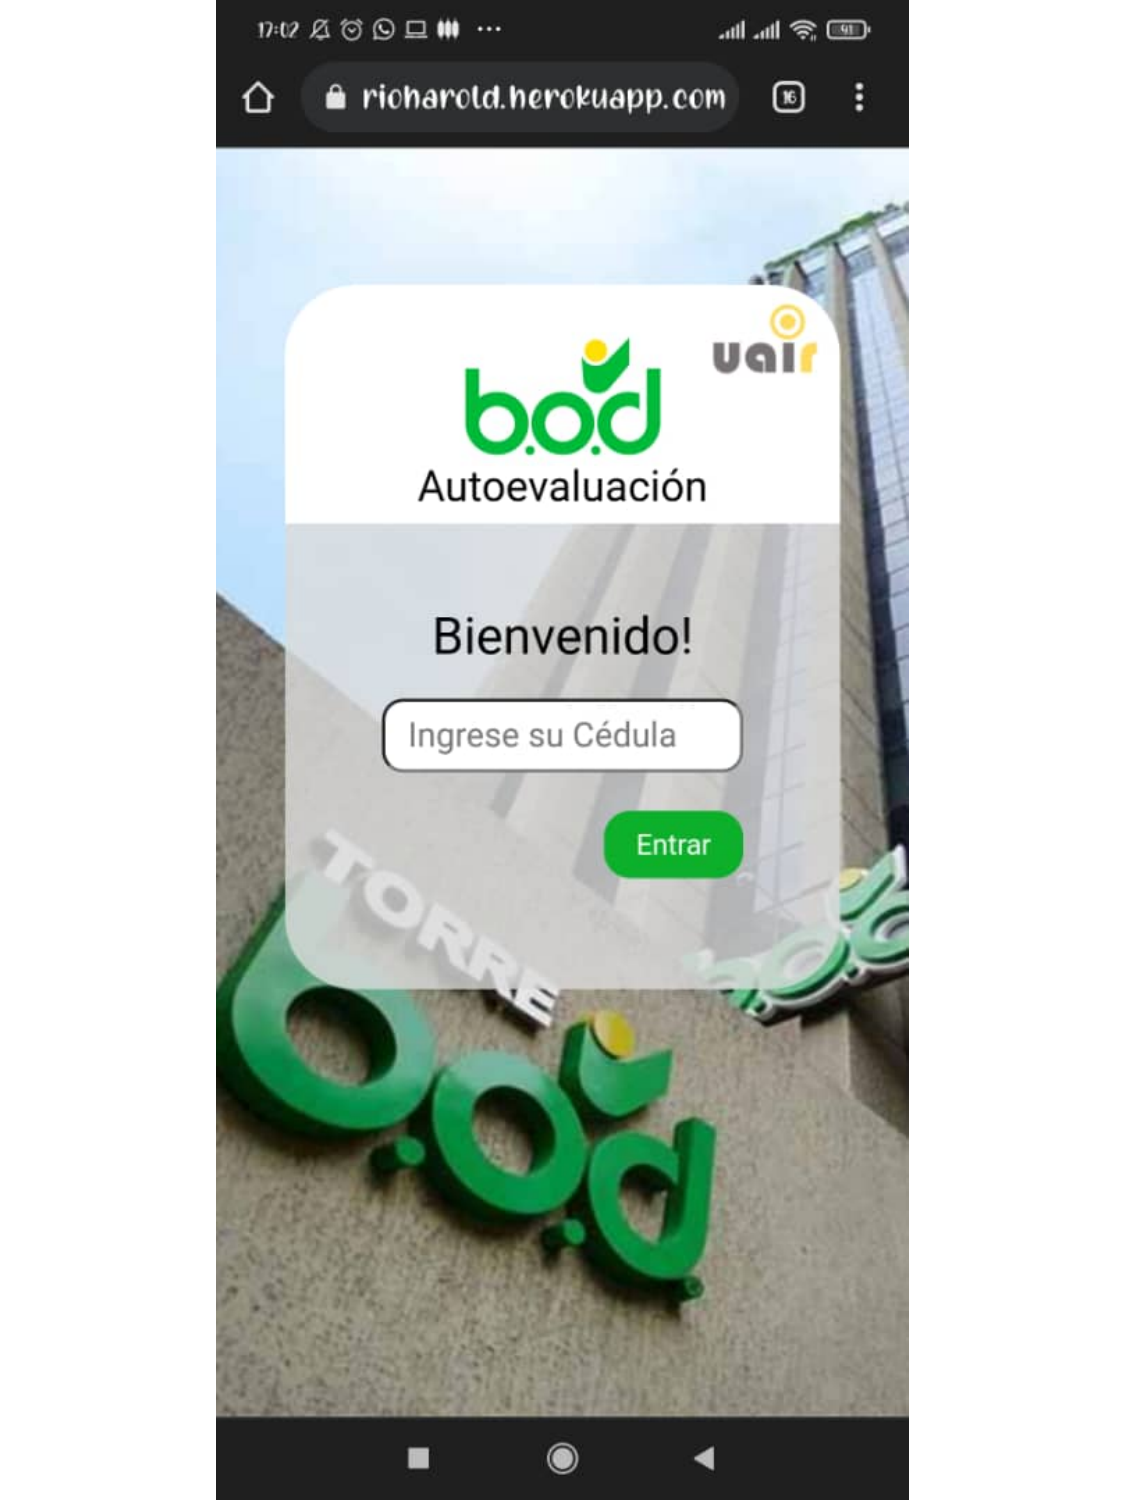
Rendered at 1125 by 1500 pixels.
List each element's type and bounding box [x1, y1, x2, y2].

picture [216, 0, 909, 1500]
